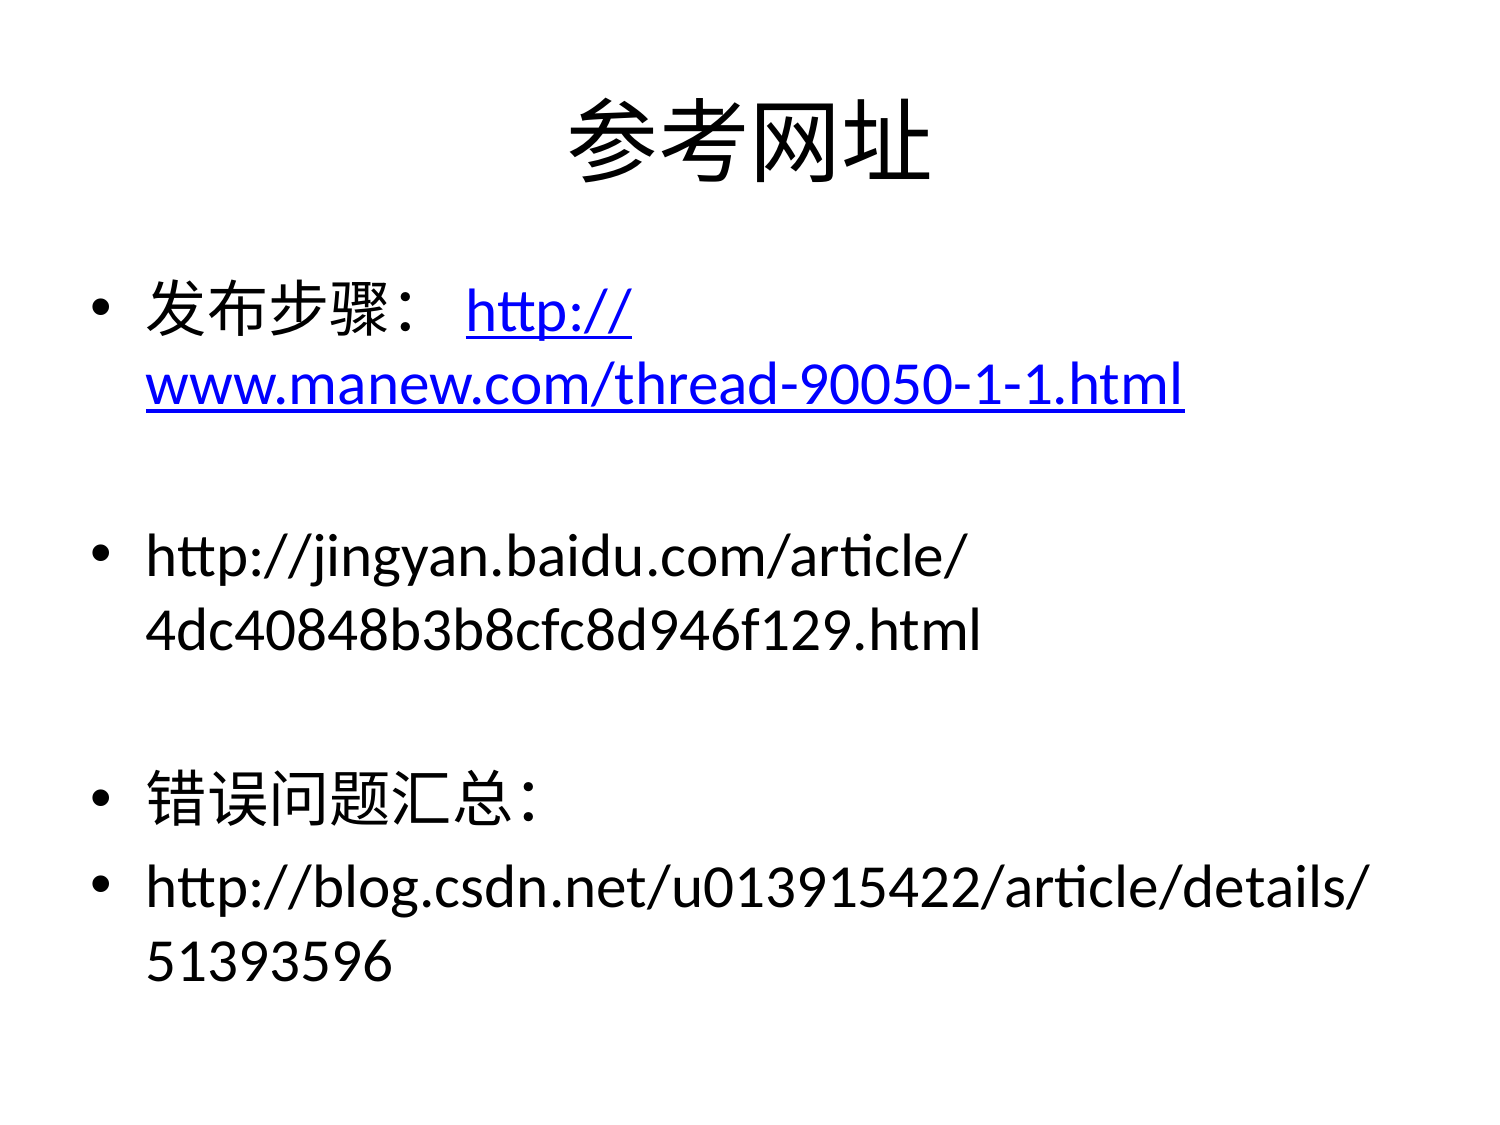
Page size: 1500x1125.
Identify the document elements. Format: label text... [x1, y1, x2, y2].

list 发布步骤：http://www.manew.com/thread-90050-1-1.html http://jingyan.baidu.com/article/4dc40848b3b8cfc8d946f129.html 错误问题汇总： http://blog.csdn.net/u013915422/article/details/51393596 [75, 262, 1425, 1005]
title 参考网址 [75, 45, 1425, 233]
